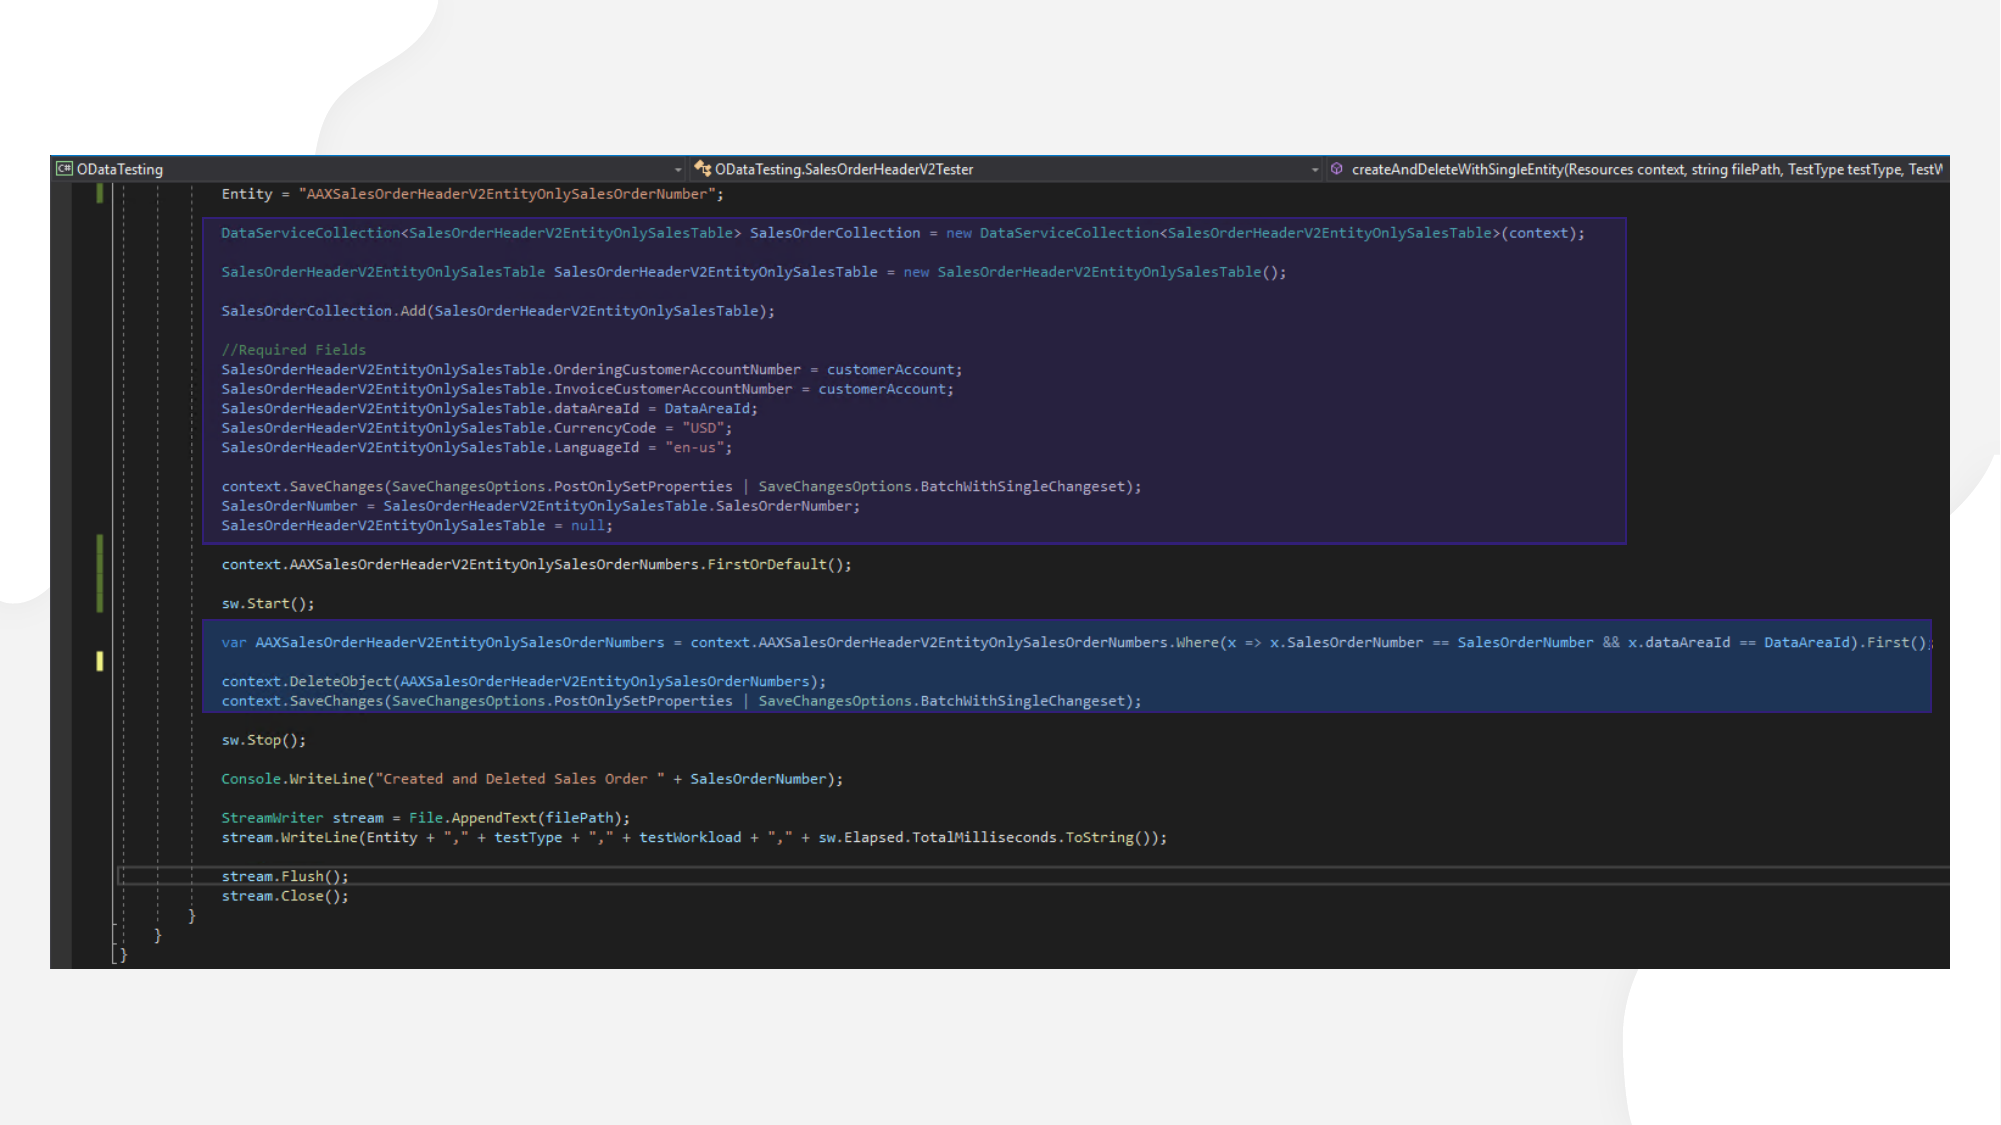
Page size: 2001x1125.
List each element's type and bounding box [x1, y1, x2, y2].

picture [50, 79, 1950, 1046]
